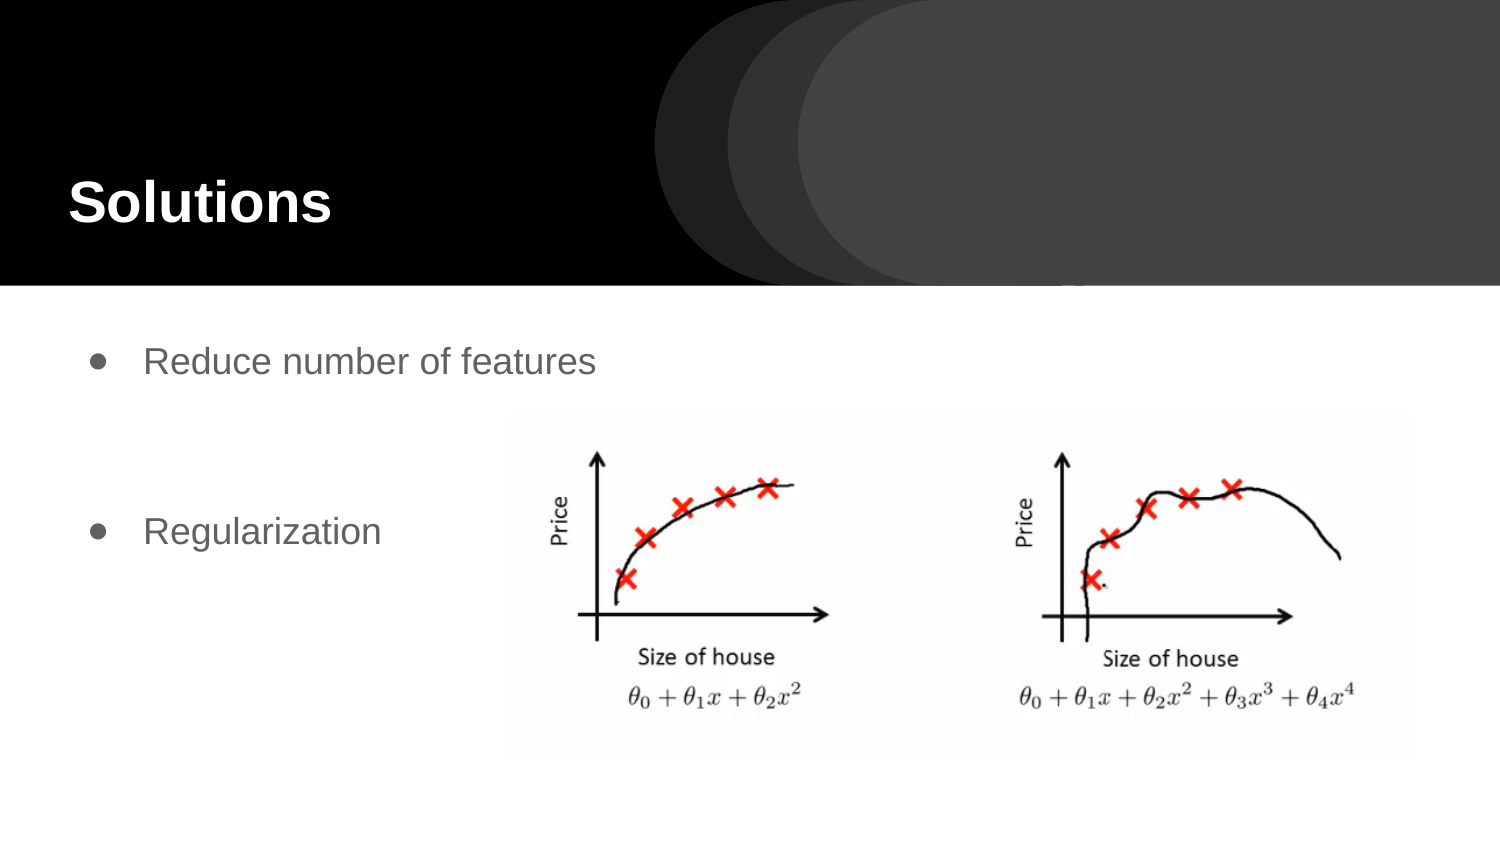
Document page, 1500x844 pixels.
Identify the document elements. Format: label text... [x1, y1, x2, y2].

picture [507, 413, 1410, 759]
title Solutions [53, 24, 638, 250]
list Reduce number of features Regularization [53, 315, 1447, 759]
